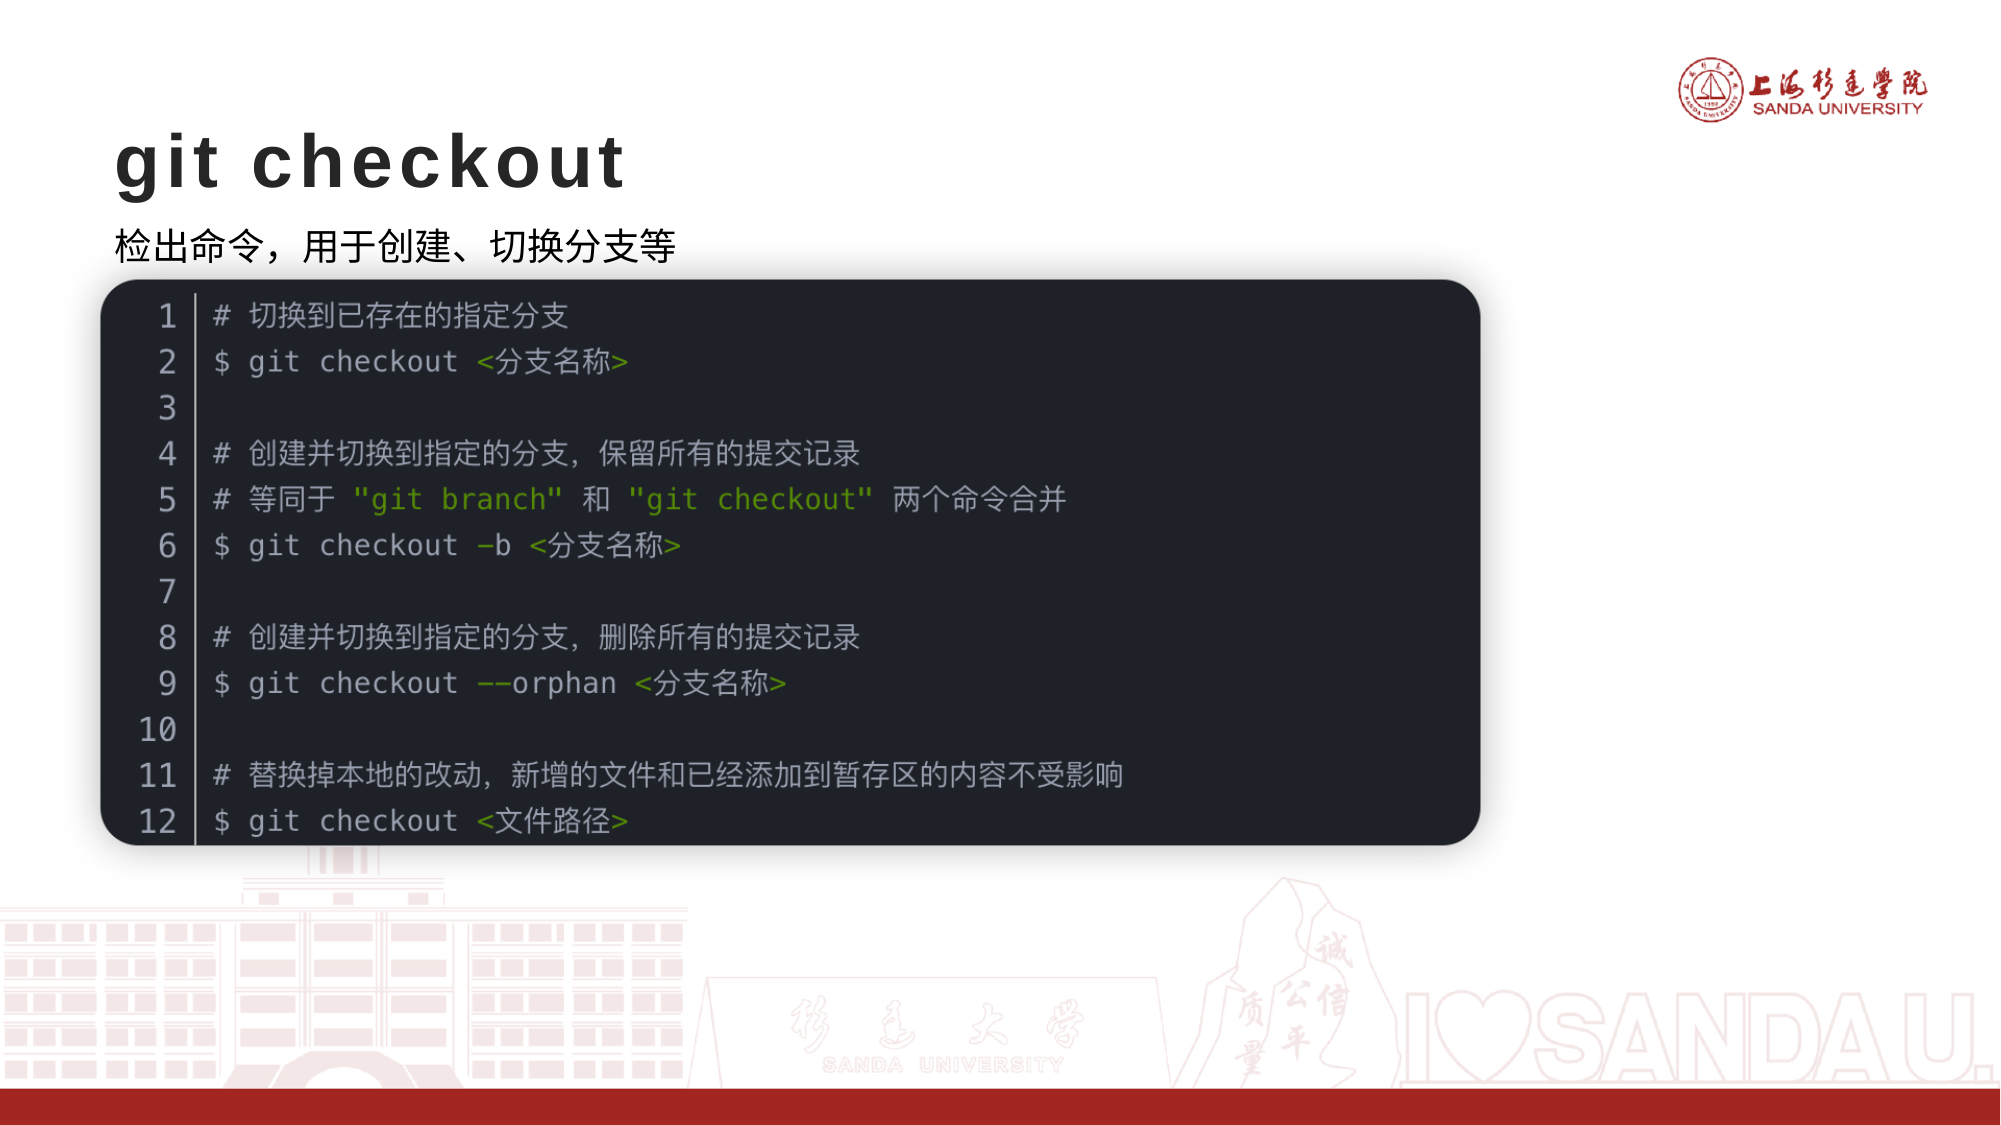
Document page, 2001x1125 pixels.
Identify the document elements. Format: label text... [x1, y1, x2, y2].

text_box 检出命令，用于创建、切换分支等 [99, 215, 767, 242]
title git checkout [99, 99, 1900, 216]
picture [0, 0, 2001, 1125]
